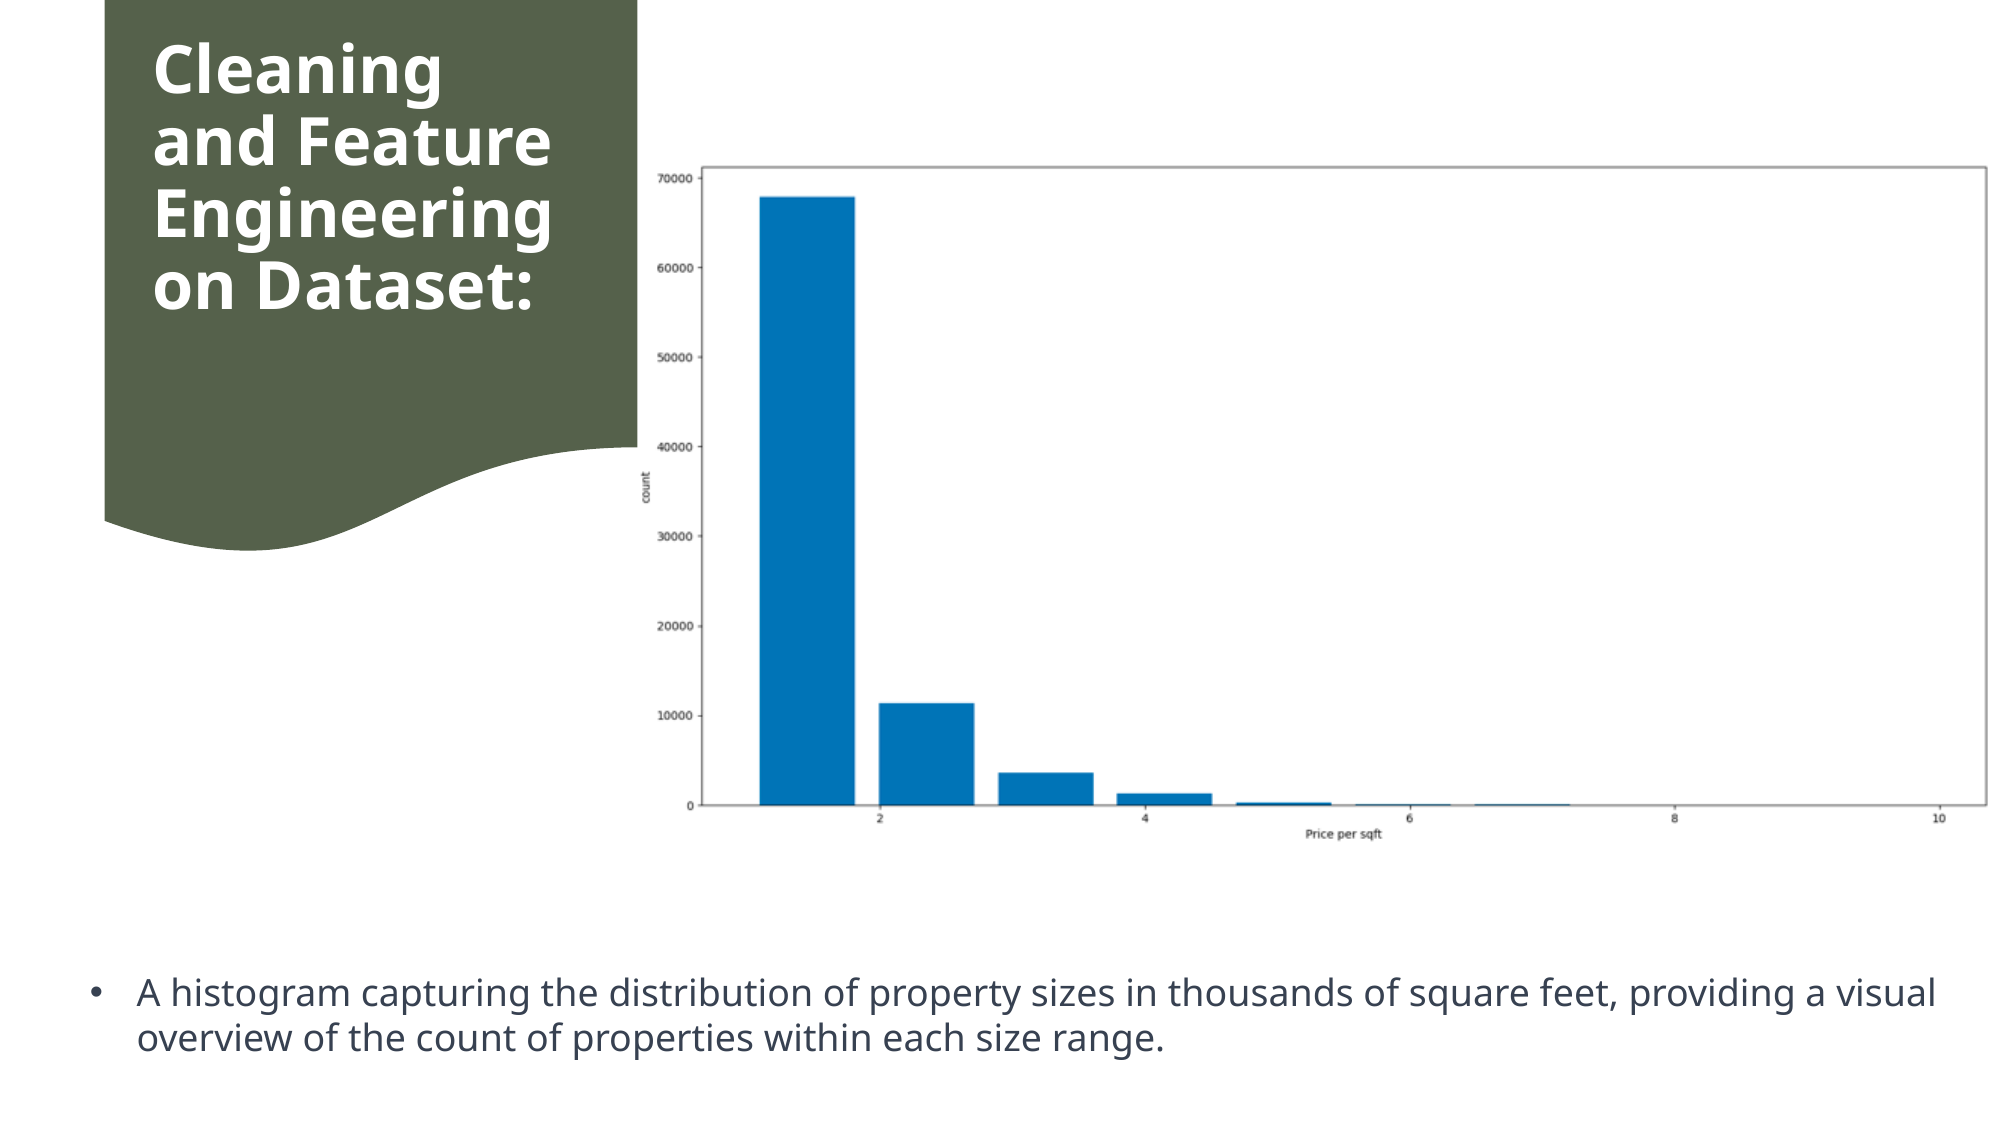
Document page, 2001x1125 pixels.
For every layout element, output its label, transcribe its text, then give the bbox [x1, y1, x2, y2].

picture [626, 154, 2000, 845]
text_box [103, 0, 639, 552]
text_box Cleaning and Feature Engineering on Dataset: [137, 28, 604, 417]
text_box A histogram capturing the distribution of property sizes in thousands of square feet, providing a visual overview of the count of properties within each size range. [75, 961, 1959, 1067]
